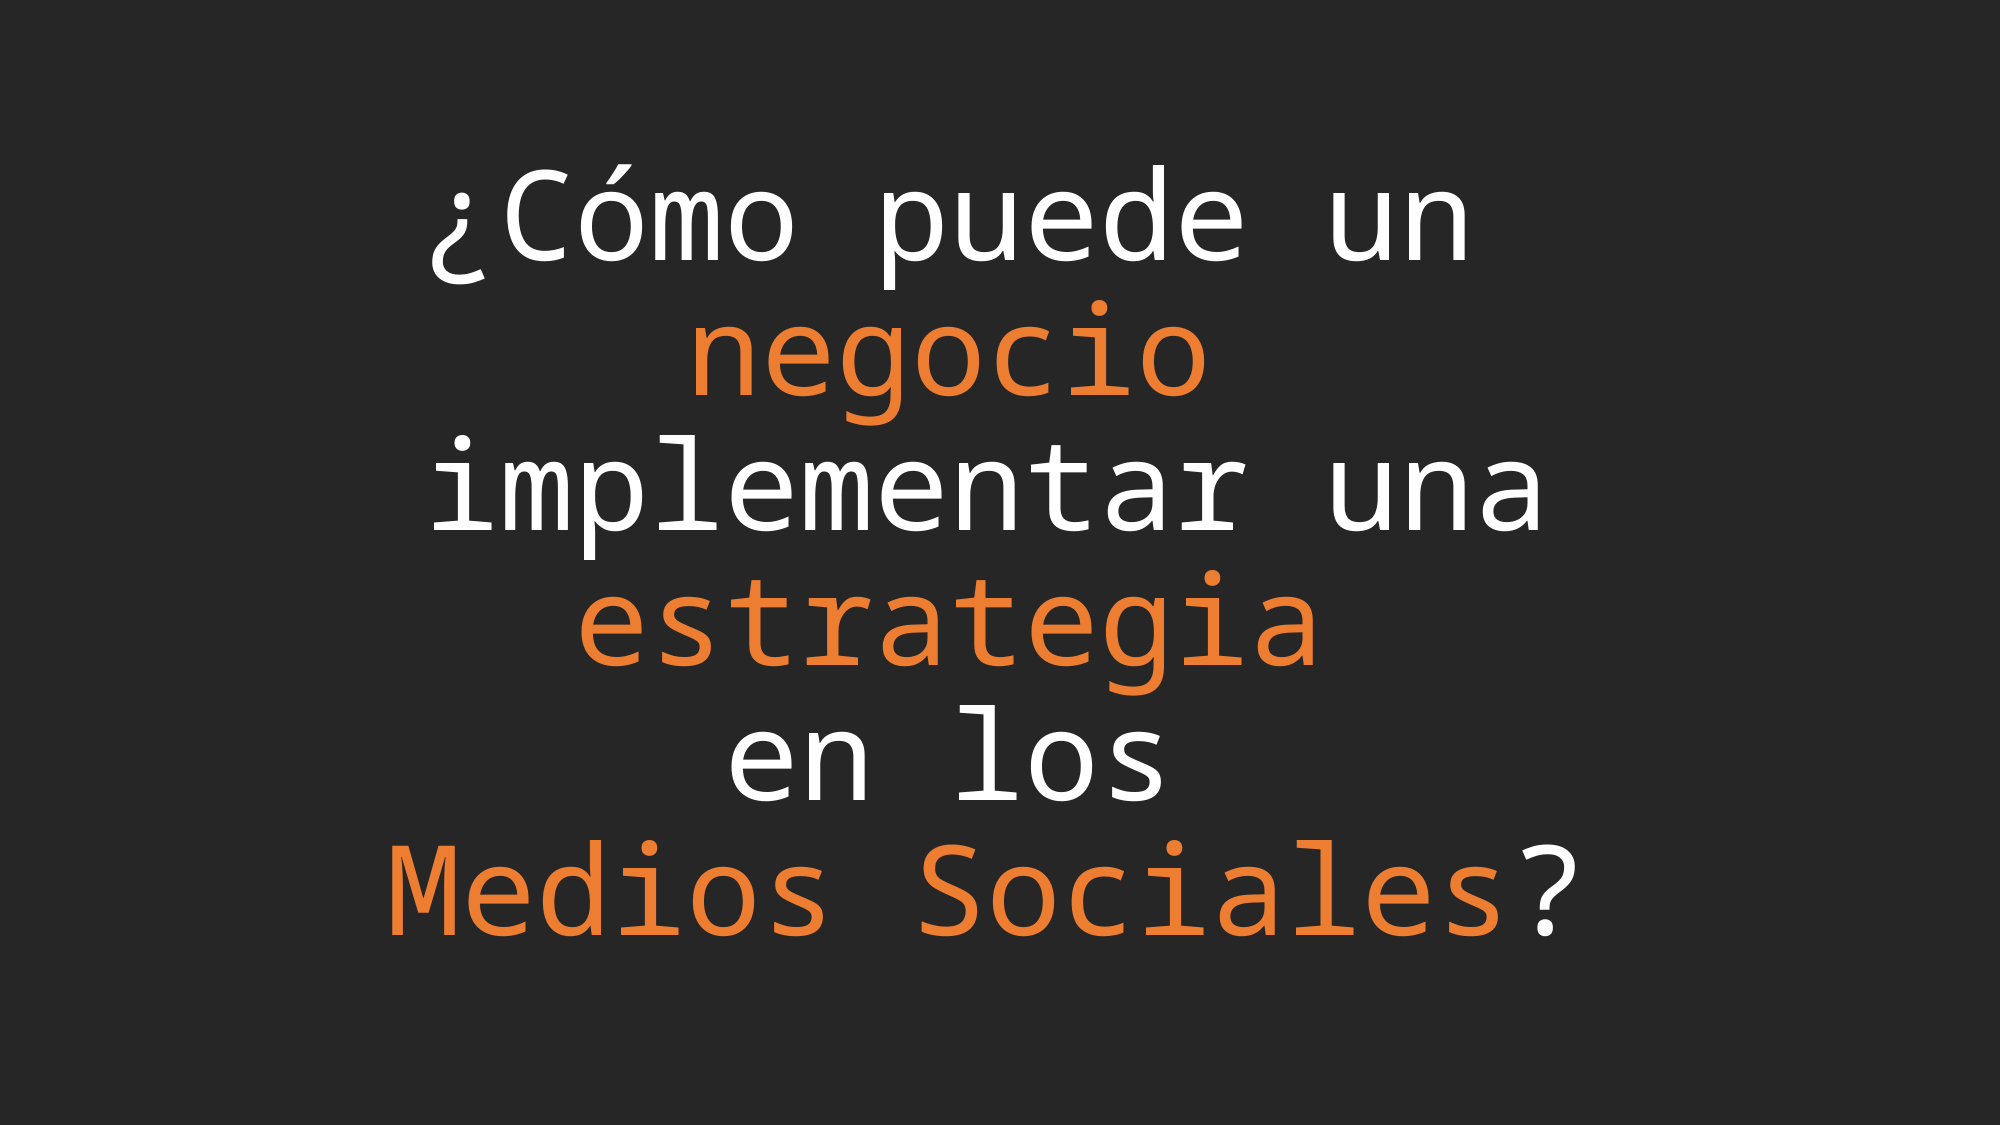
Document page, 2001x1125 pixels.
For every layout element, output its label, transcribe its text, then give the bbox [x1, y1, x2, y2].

title ¿Cómo puede un negocio implementar una estrategia en los Medios Sociales? [362, 132, 1612, 982]
